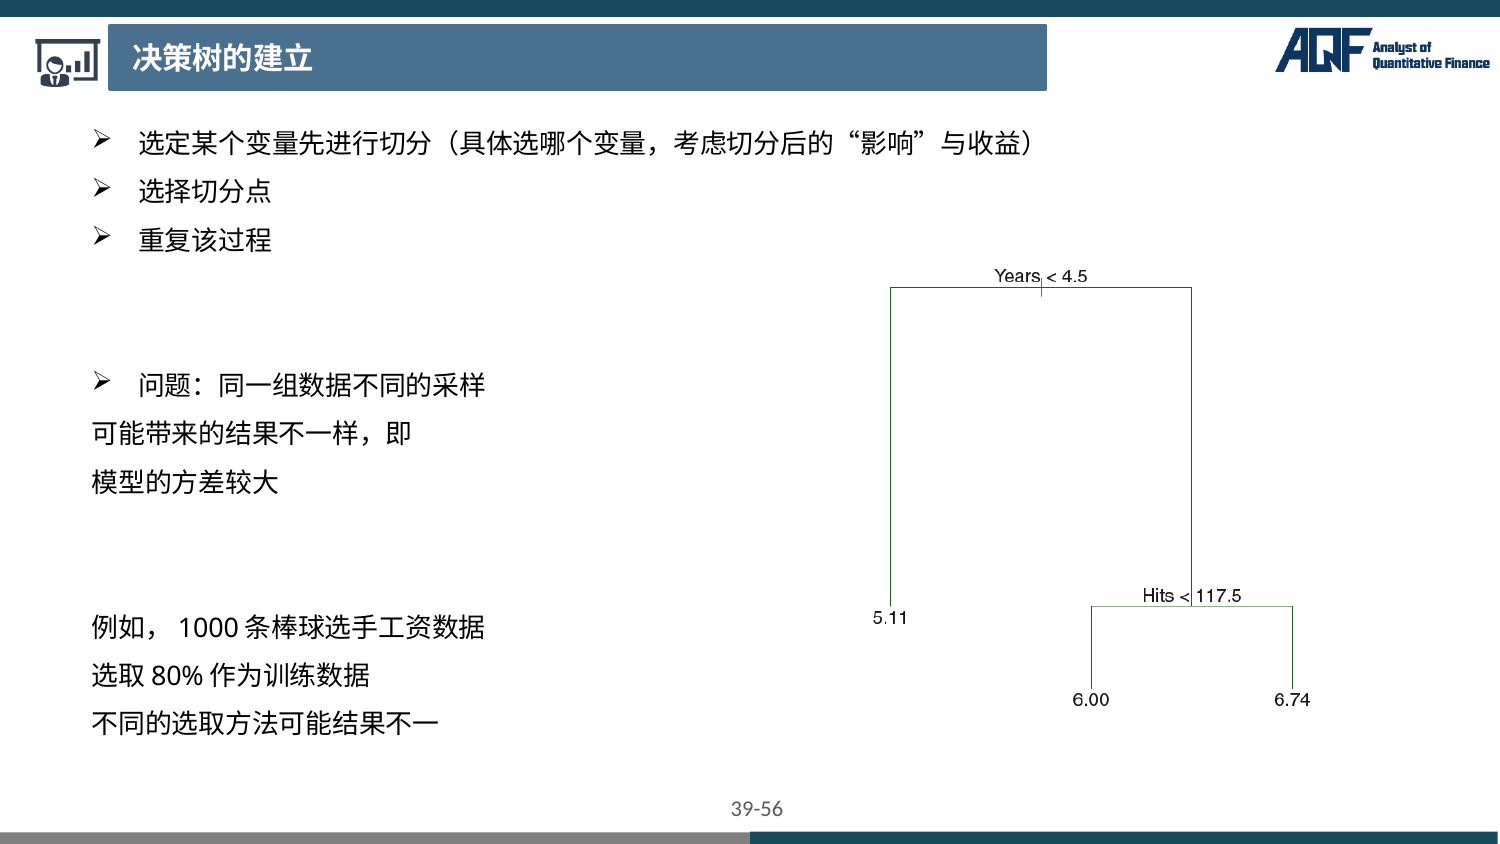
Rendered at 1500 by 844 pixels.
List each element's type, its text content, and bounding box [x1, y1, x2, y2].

picture [813, 240, 1415, 729]
list 决策树的建立 [117, 32, 1039, 84]
list 选定某个变量先进行切分（具体选哪个变量，考虑切分后的“影响”与收益） 选择切分点 重复该过程 问题：同一组数据不同的采样 可能带来的结果不一样，即 模型的方差较大 例如，1000条棒球选手工资数据 选取80%作为训练数据 不同的选取方法可能结果不一 [76, 102, 1424, 752]
picture [1252, 2, 1500, 102]
